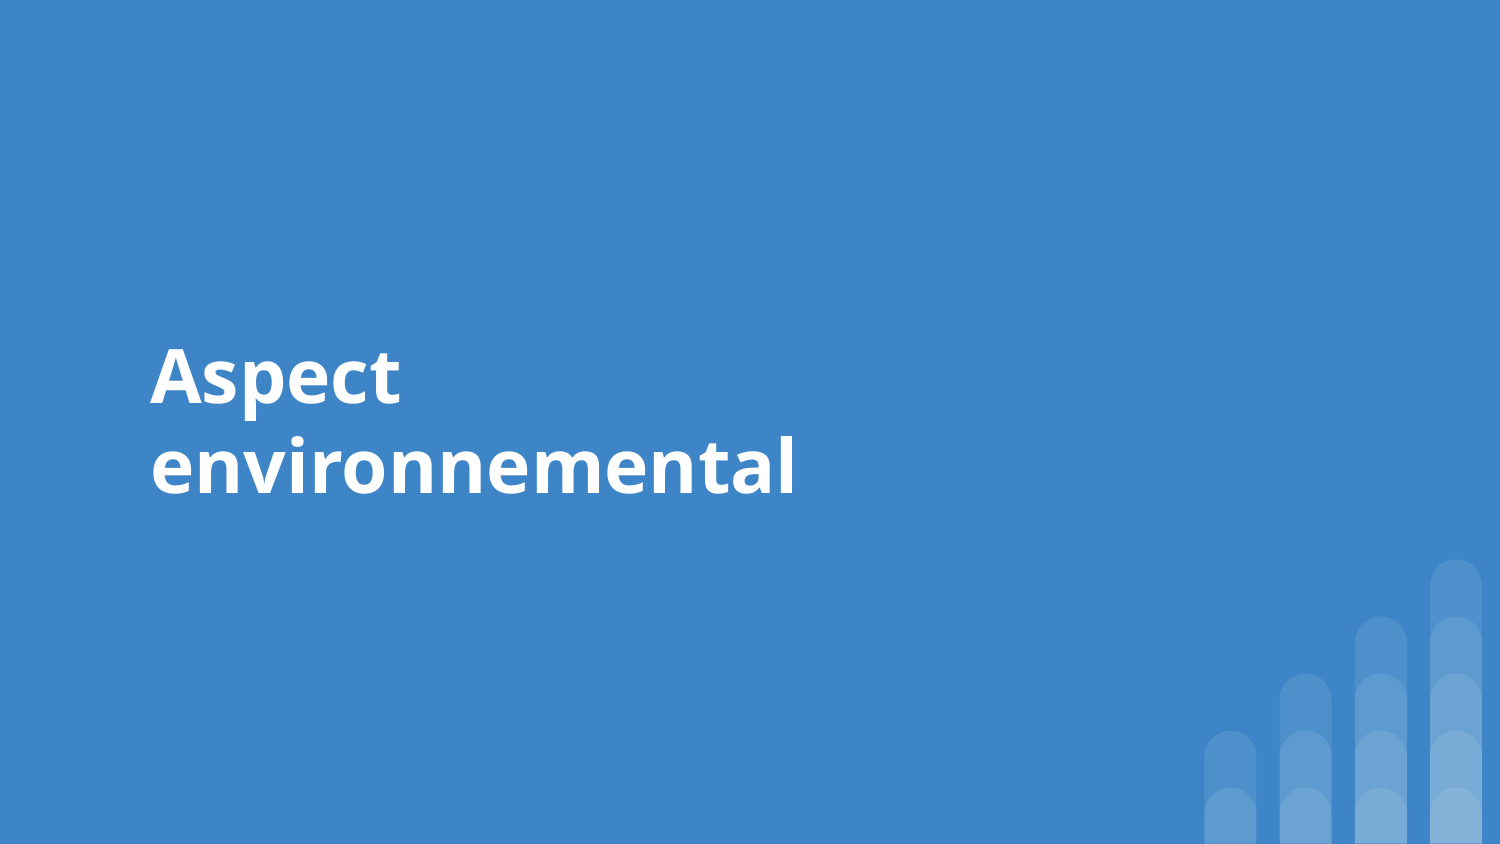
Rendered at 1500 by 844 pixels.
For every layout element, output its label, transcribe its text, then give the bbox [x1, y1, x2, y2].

title Aspect environnemental [135, 264, 868, 572]
